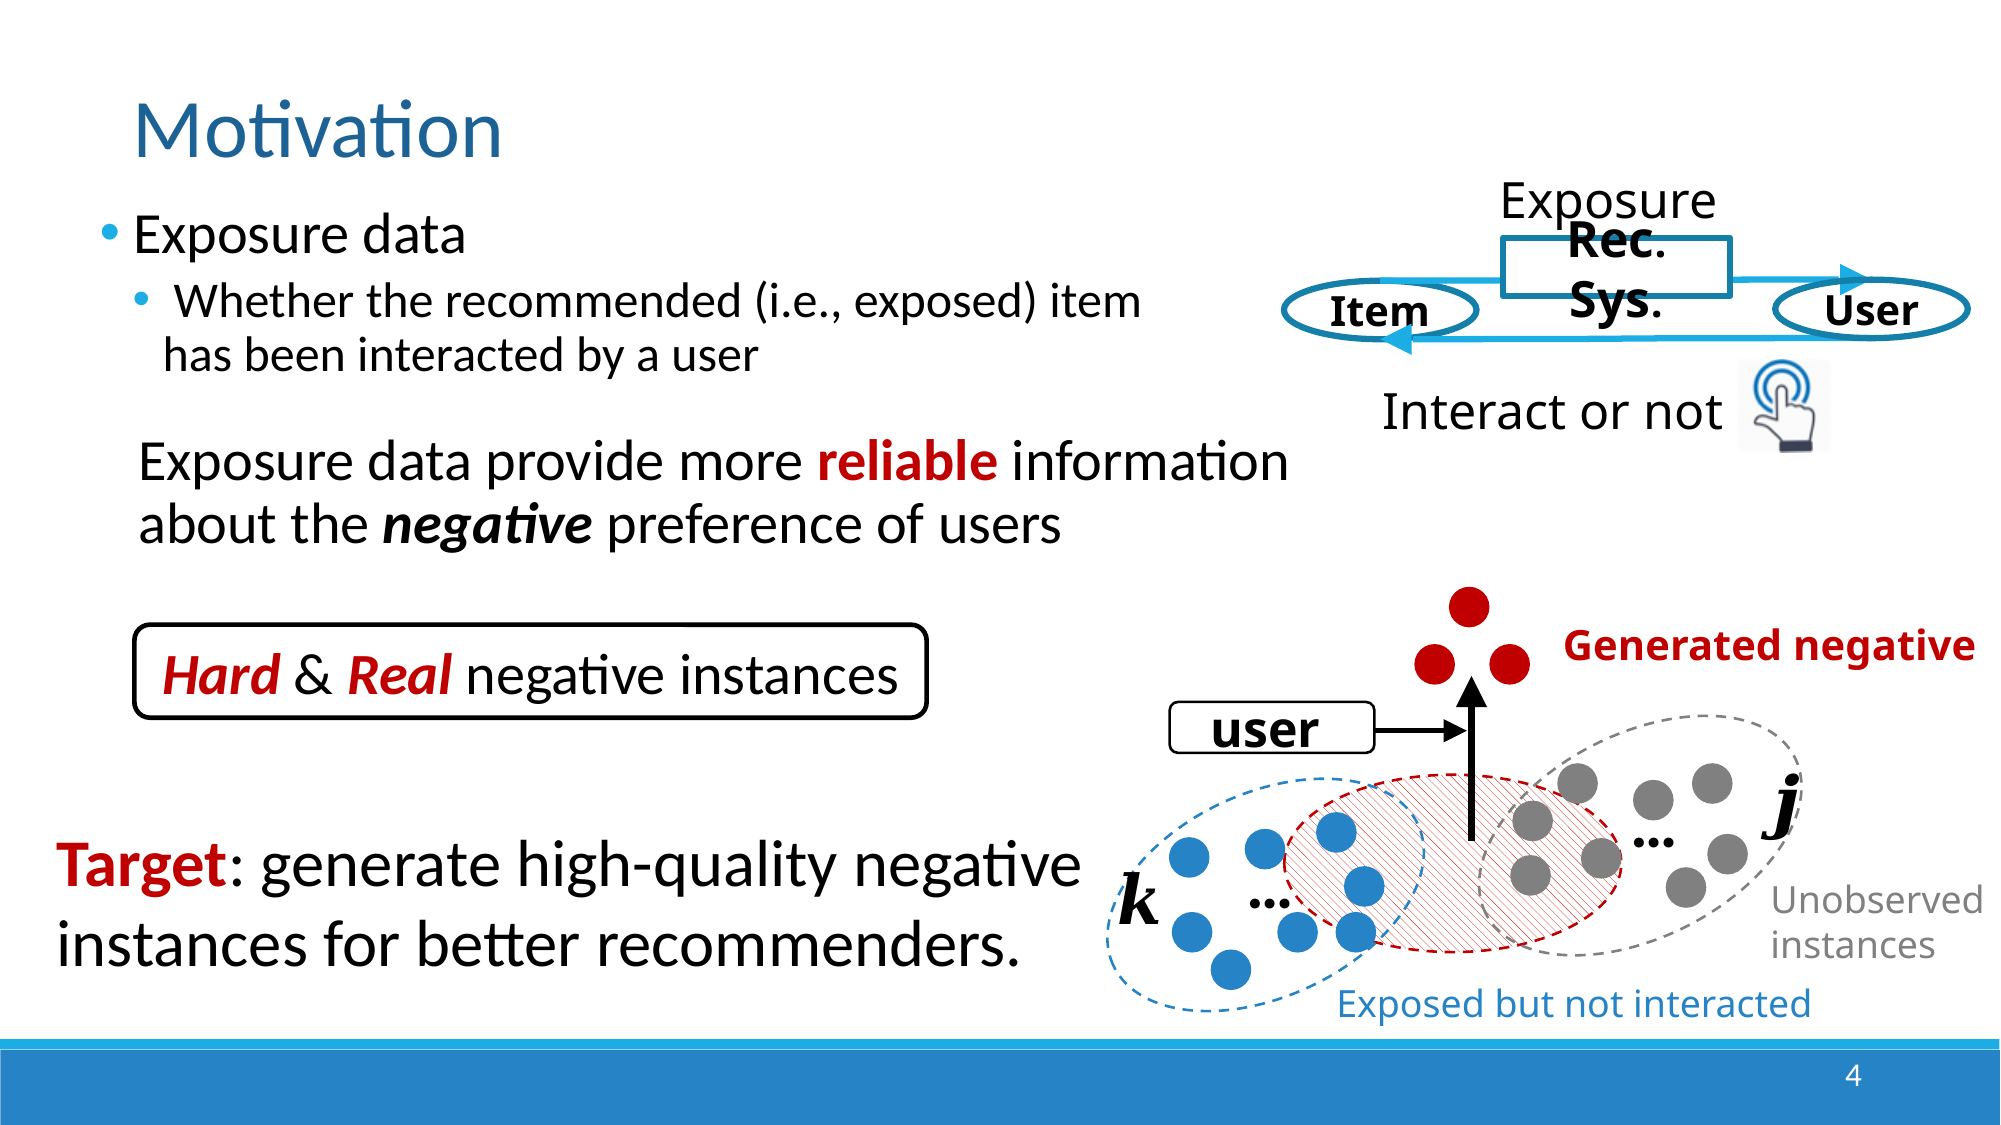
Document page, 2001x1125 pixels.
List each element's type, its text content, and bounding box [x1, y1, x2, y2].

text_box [1169, 587, 1993, 842]
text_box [1097, 792, 1920, 1034]
text_box Exposure data Whether the recommended (i.e., exposed) item has been interacted by a user [84, 195, 1196, 625]
text_box Motivation [118, 67, 566, 182]
text_box Target: generate high-quality negative instances for better recommenders. [41, 811, 1094, 987]
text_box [1283, 160, 1969, 453]
text_box Hard & Real negative instances [133, 623, 928, 719]
slide_number 4 [1661, 1043, 1877, 1103]
text_box Exposure data provide more reliable information about the negative preference of users [123, 422, 1416, 564]
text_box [1928, 846, 2000, 976]
